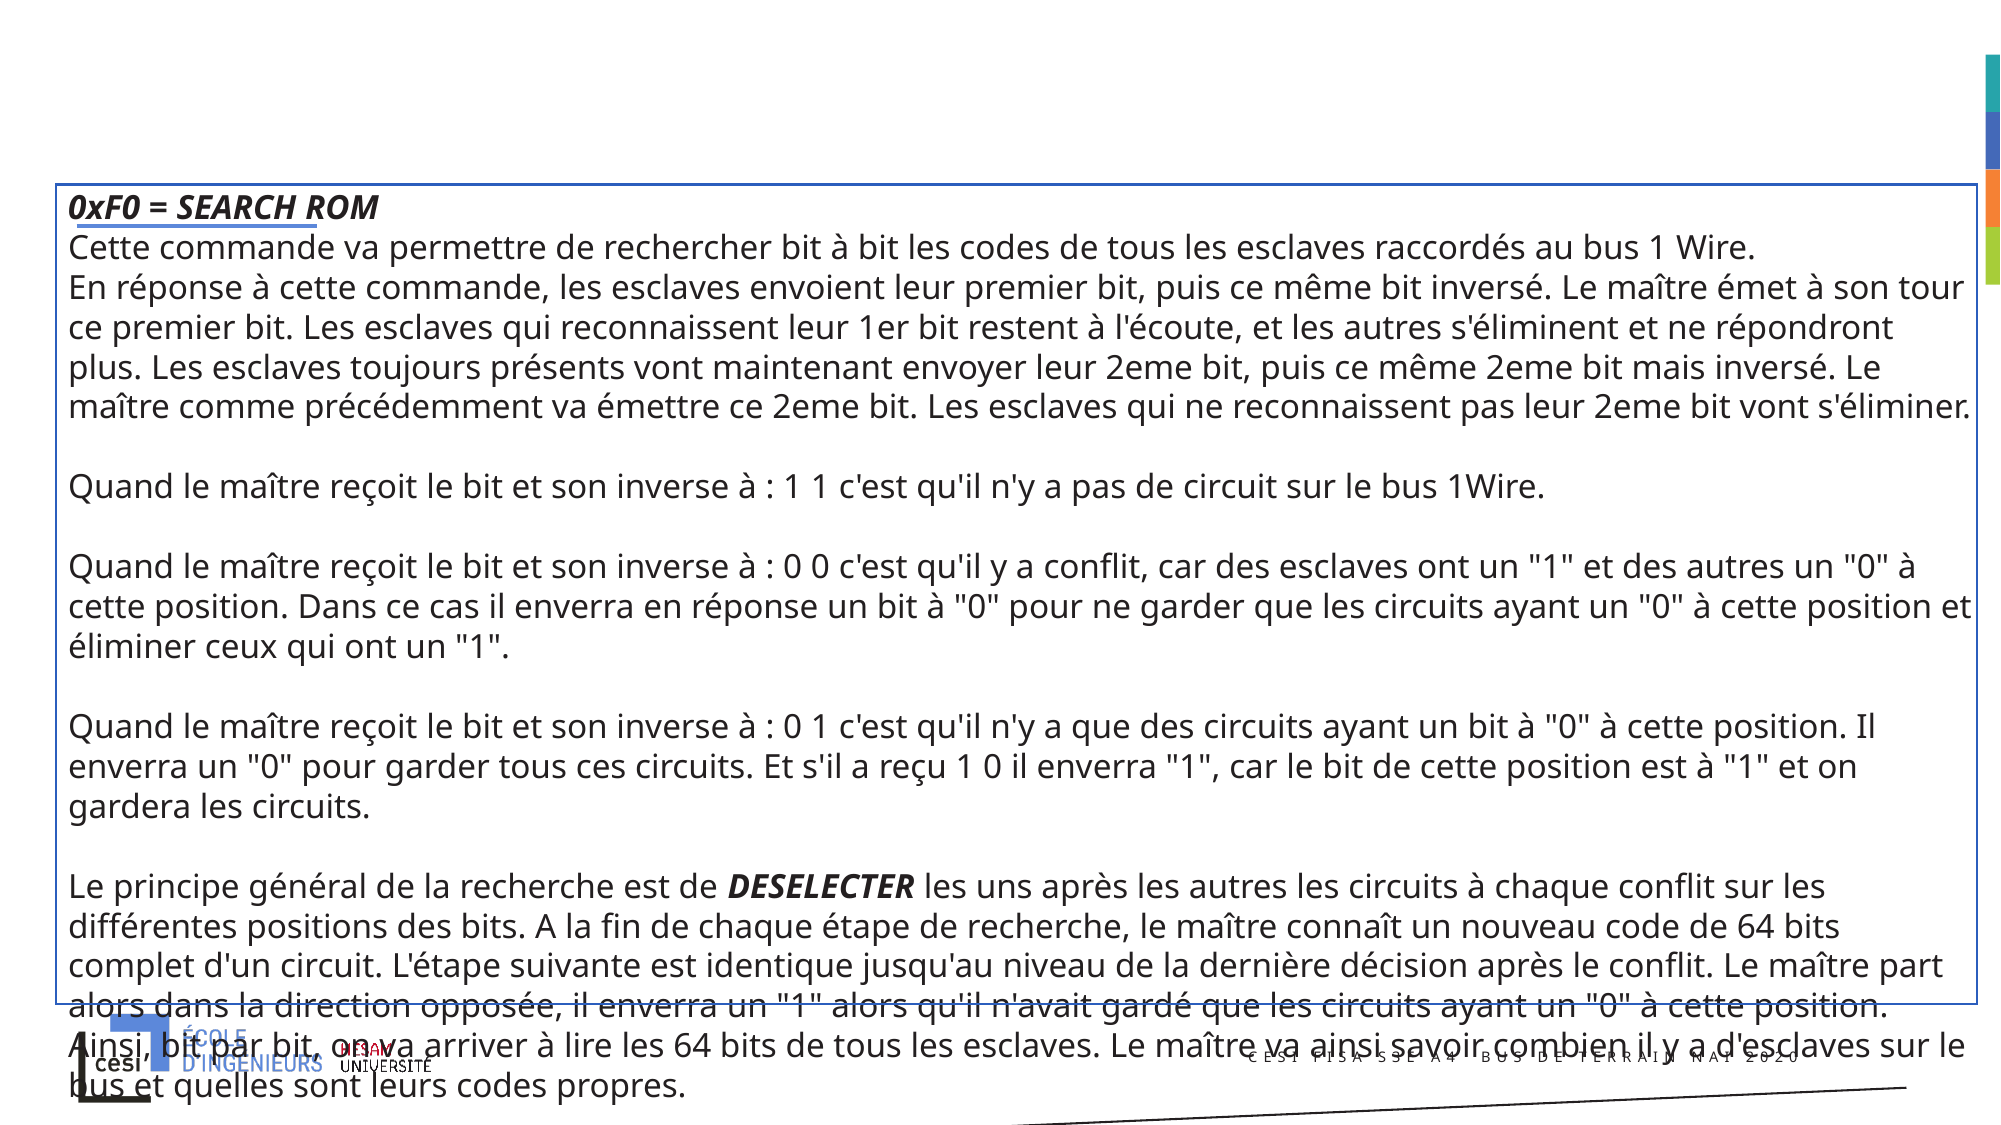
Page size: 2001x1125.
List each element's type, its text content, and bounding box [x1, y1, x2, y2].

picture [12, 949, 387, 1125]
text_box [55, 183, 1978, 1005]
text_box 0xF0 = SEARCH ROM Cette commande va permettre de rechercher bit à bit les codes de tous les esclaves raccordés au bus 1 Wire. En réponse à cette commande, les esclaves envoient leur premier bit, puis ce même bit inversé. Le maître émet à son tour ce premier bit. Les esclaves qui reconnaissent leur 1er bit restent à l'écoute, et les autres s'éliminent et ne répondront plus. Les esclaves toujours présents vont maintenant envoyer leur 2eme bit, puis ce même 2eme bit mais inversé. Le maître comme précédemment va émettre ce 2eme bit. Les esclaves qui ne reconnaissent pas leur 2eme bit vont s'éliminer. Quand le maître reçoit le bit et son inverse à : 1 1 c'est qu'il n'y a pas de circuit sur le bus 1Wire. Quand le maître reçoit le bit et son inverse à : 0 0 c'est qu'il y a conflit, car des esclaves ont un "1" et des autres un "0" à cette position. Dans ce cas il enverra en réponse un bit à "0" pour ne garder que les circuits ayant un "0" à cette position et éliminer ceux qui ont un "1". Quand le maître reçoit le bit et son inverse à : 0 1 c'est qu'il n'y a que des circuits ayant un bit à "0" à cette position. Il enverra un "0" pour garder tous ces circuits. Et s'il a reçu 1 0 il enverra "1", car le bit de cette position est à "1" et on gardera les circuits. Le principe général de la recherche est de DESELECTER les uns après les autres les circuits à chaque conflit sur les différentes positions des bits. A la fin de chaque étape de recherche, le maître connaît un nouveau code de 64 bits complet d'un circuit. L'étape suivante est identique jusqu'au niveau de la dernière décision après le conflit. Le maître part alors dans la direction opposée, il enverra un "1" alors qu'il n'avait gardé que les circuits ayant un "0" à cette position. Ainsi, bit par bit, on va arriver à lire les 64 bits de tous les esclaves. Le maître va ainsi savoir combien il y a d'esclaves sur le bus et quelles sont leurs codes propres. [53, 19, 1991, 1112]
footer CESI FISA S3E A4 Bus de Terrain NAI 2020 [1041, 1027, 1814, 1088]
